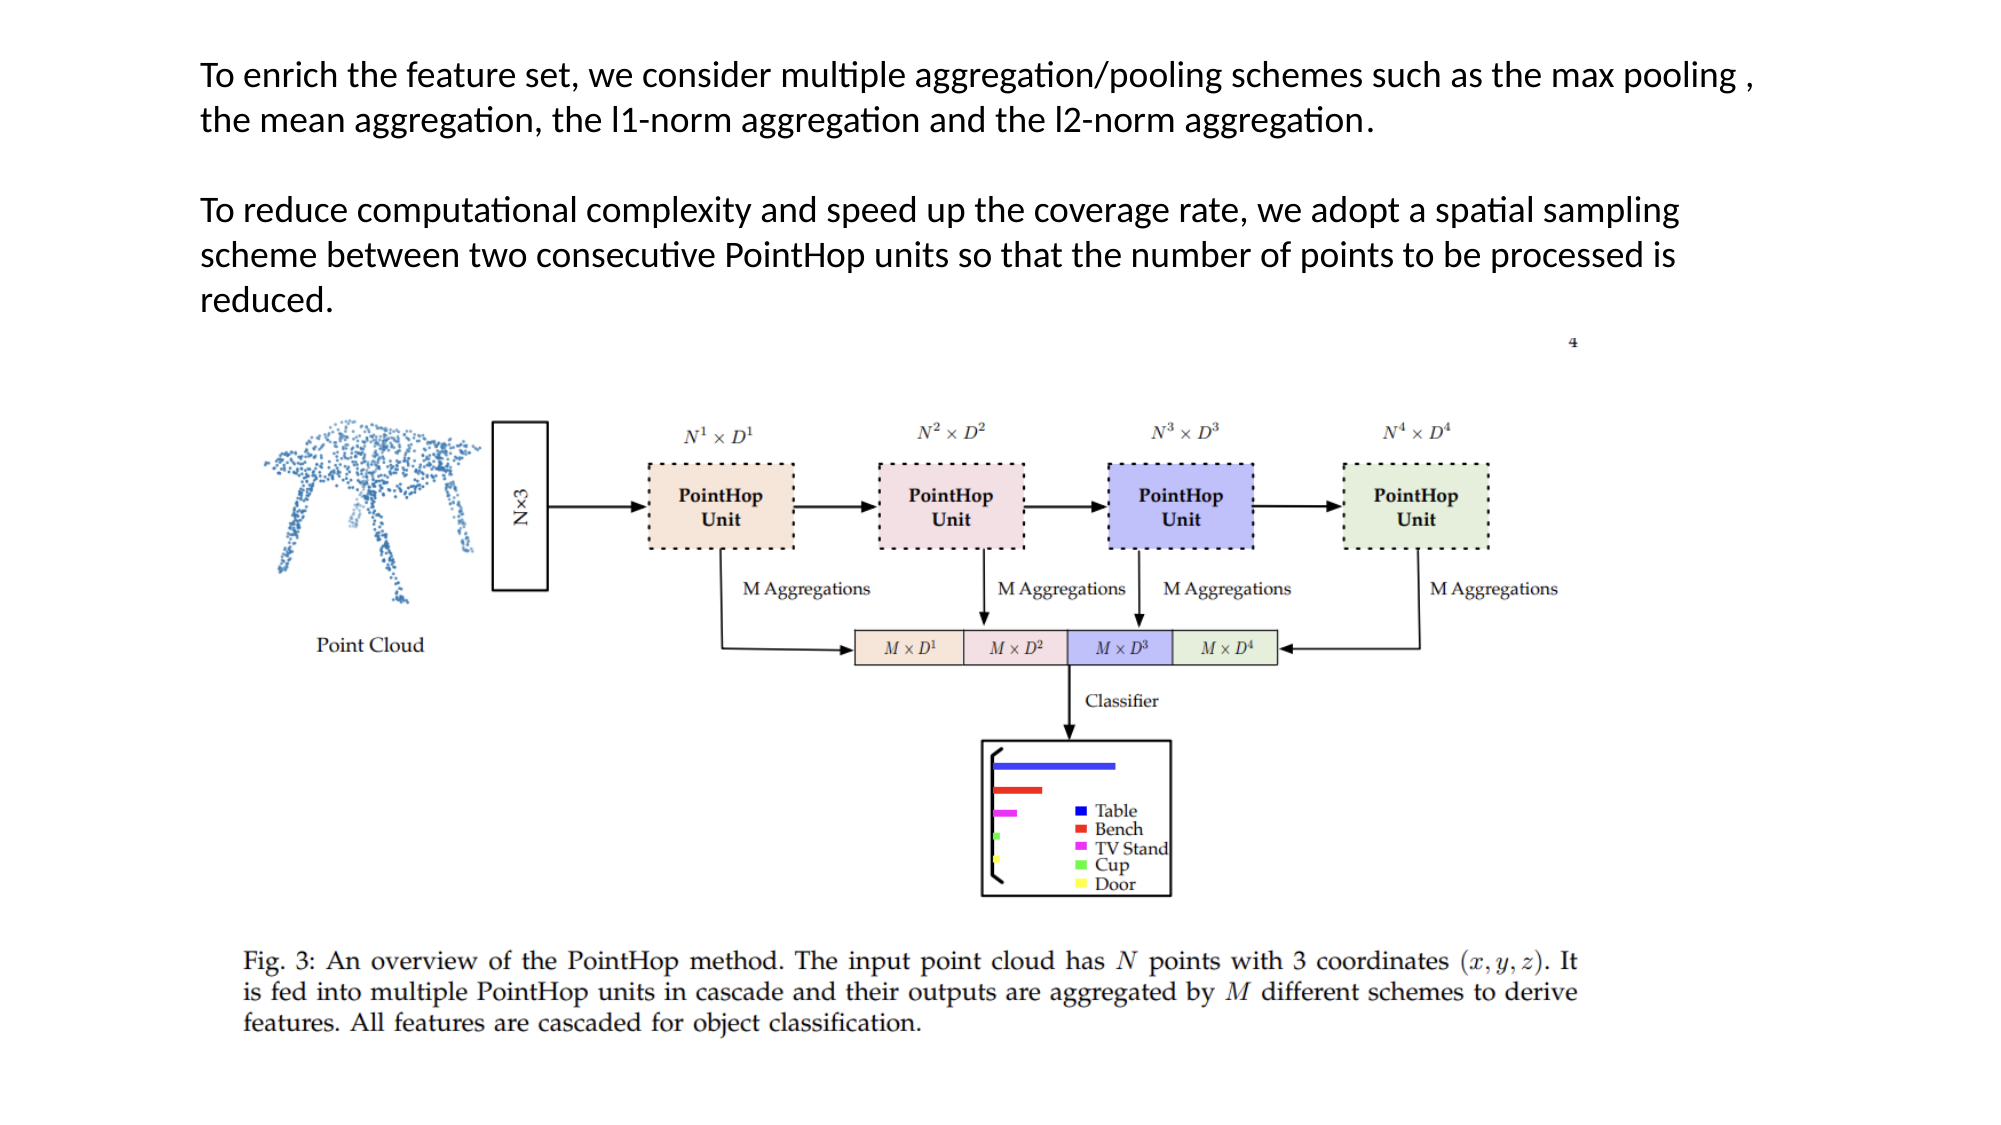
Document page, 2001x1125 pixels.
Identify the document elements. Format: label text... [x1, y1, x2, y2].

text_box To enrich the feature set, we consider multiple aggregation/pooling schemes such as the max pooling , the mean aggregation, the l1-norm aggregation and the l2-norm aggregation. To reduce computational complexity and speed up the coverage rate, we adopt a spatial sampling scheme between two consecutive PointHop units so that the number of points to be processed is reduced. [185, 42, 1806, 418]
picture [225, 338, 1610, 1047]
